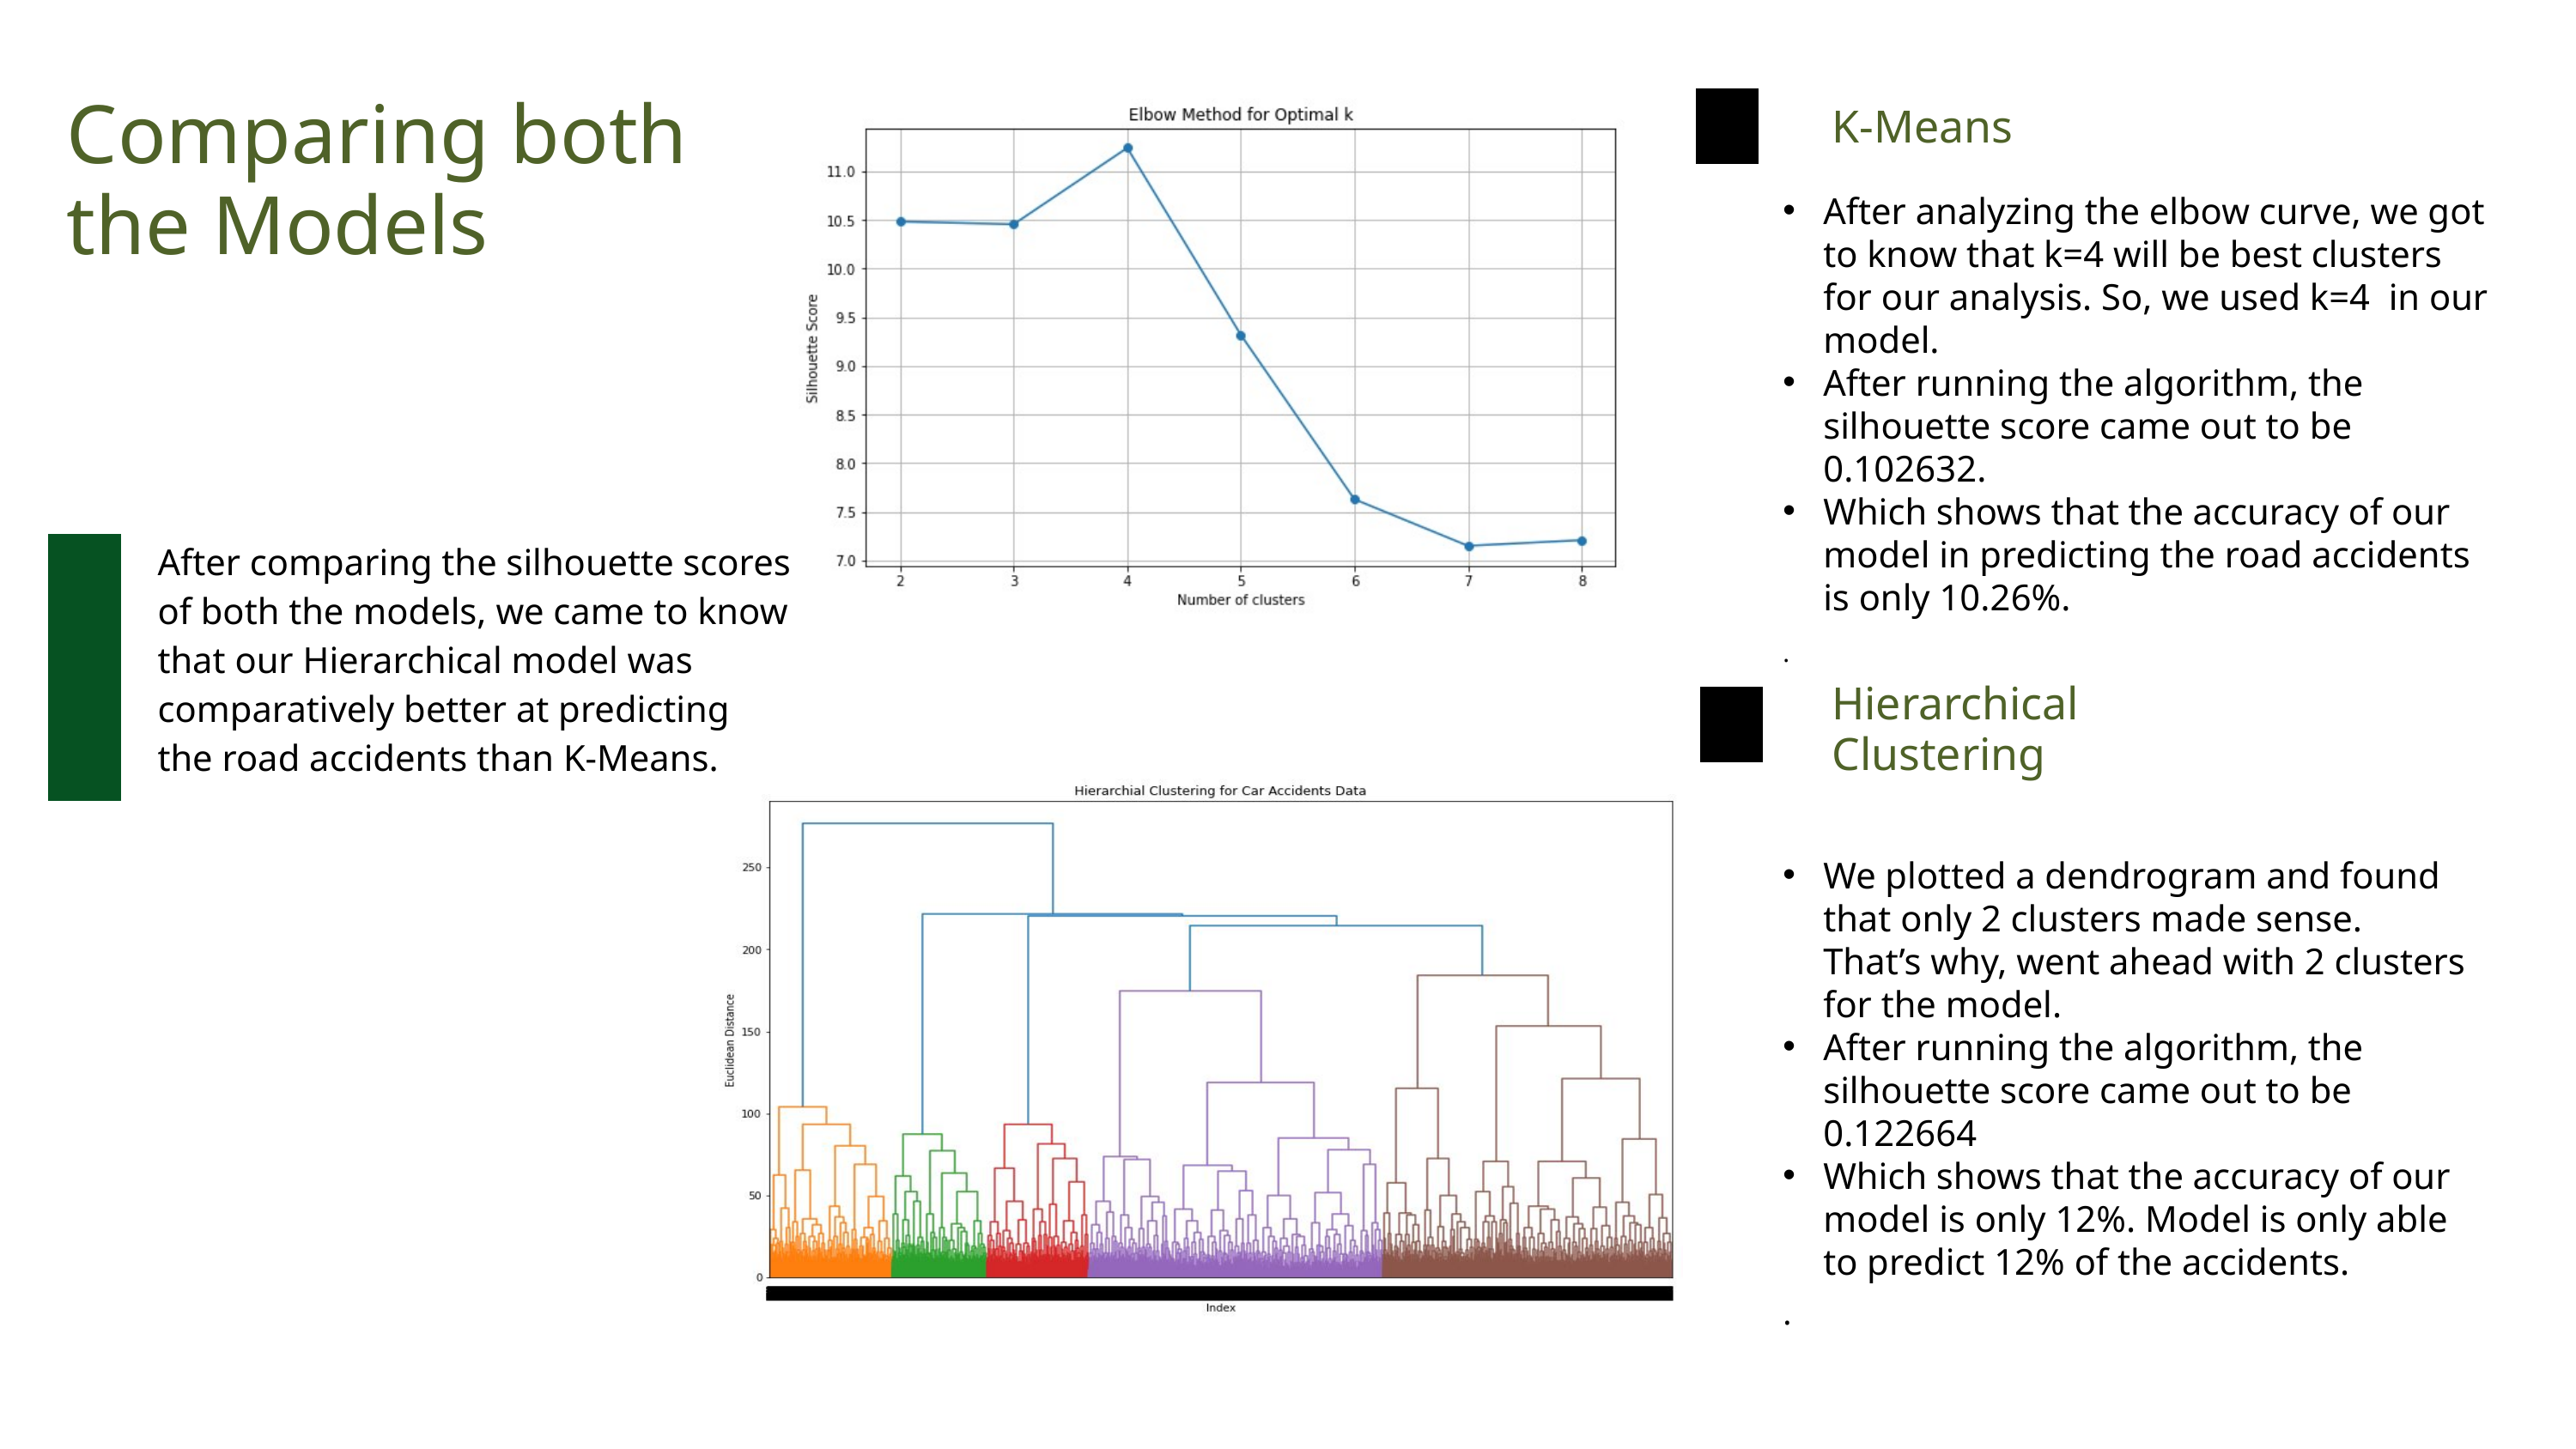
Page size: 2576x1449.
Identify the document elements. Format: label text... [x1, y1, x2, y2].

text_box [1700, 686, 1764, 763]
picture [719, 779, 1683, 1320]
text_box After comparing the silhouette scores of both the models, we came to know that our Hierarchical model was comparatively better at predicting the road accidents than K-Means. [157, 533, 793, 779]
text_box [1695, 88, 1759, 165]
picture [799, 98, 1625, 618]
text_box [0, 630, 219, 704]
text_box Comparing both the Models [66, 88, 727, 270]
text_box We plotted a dendrogram and found that only 2 clusters made sense. That’s why, went ahead with 2 clusters for the model. After running the algorithm, the silhouette score came out to be 0.122664 Which shows that the accuracy of our model is only 12%. Model is only able to predict 12% of the accidents. . [1783, 852, 2469, 1332]
text_box After analyzing the elbow curve, we got to know that k=4 will be best clusters for our analysis. So, we used k=4 in our model. After running the algorithm, the silhouette score came out to be 0.102632. Which shows that the accuracy of our model in predicting the road accidents is only 10.26%. . [1783, 188, 2492, 668]
text_box Hierarchical Clustering [1832, 678, 2289, 779]
text_box K-Means [1832, 100, 2289, 152]
